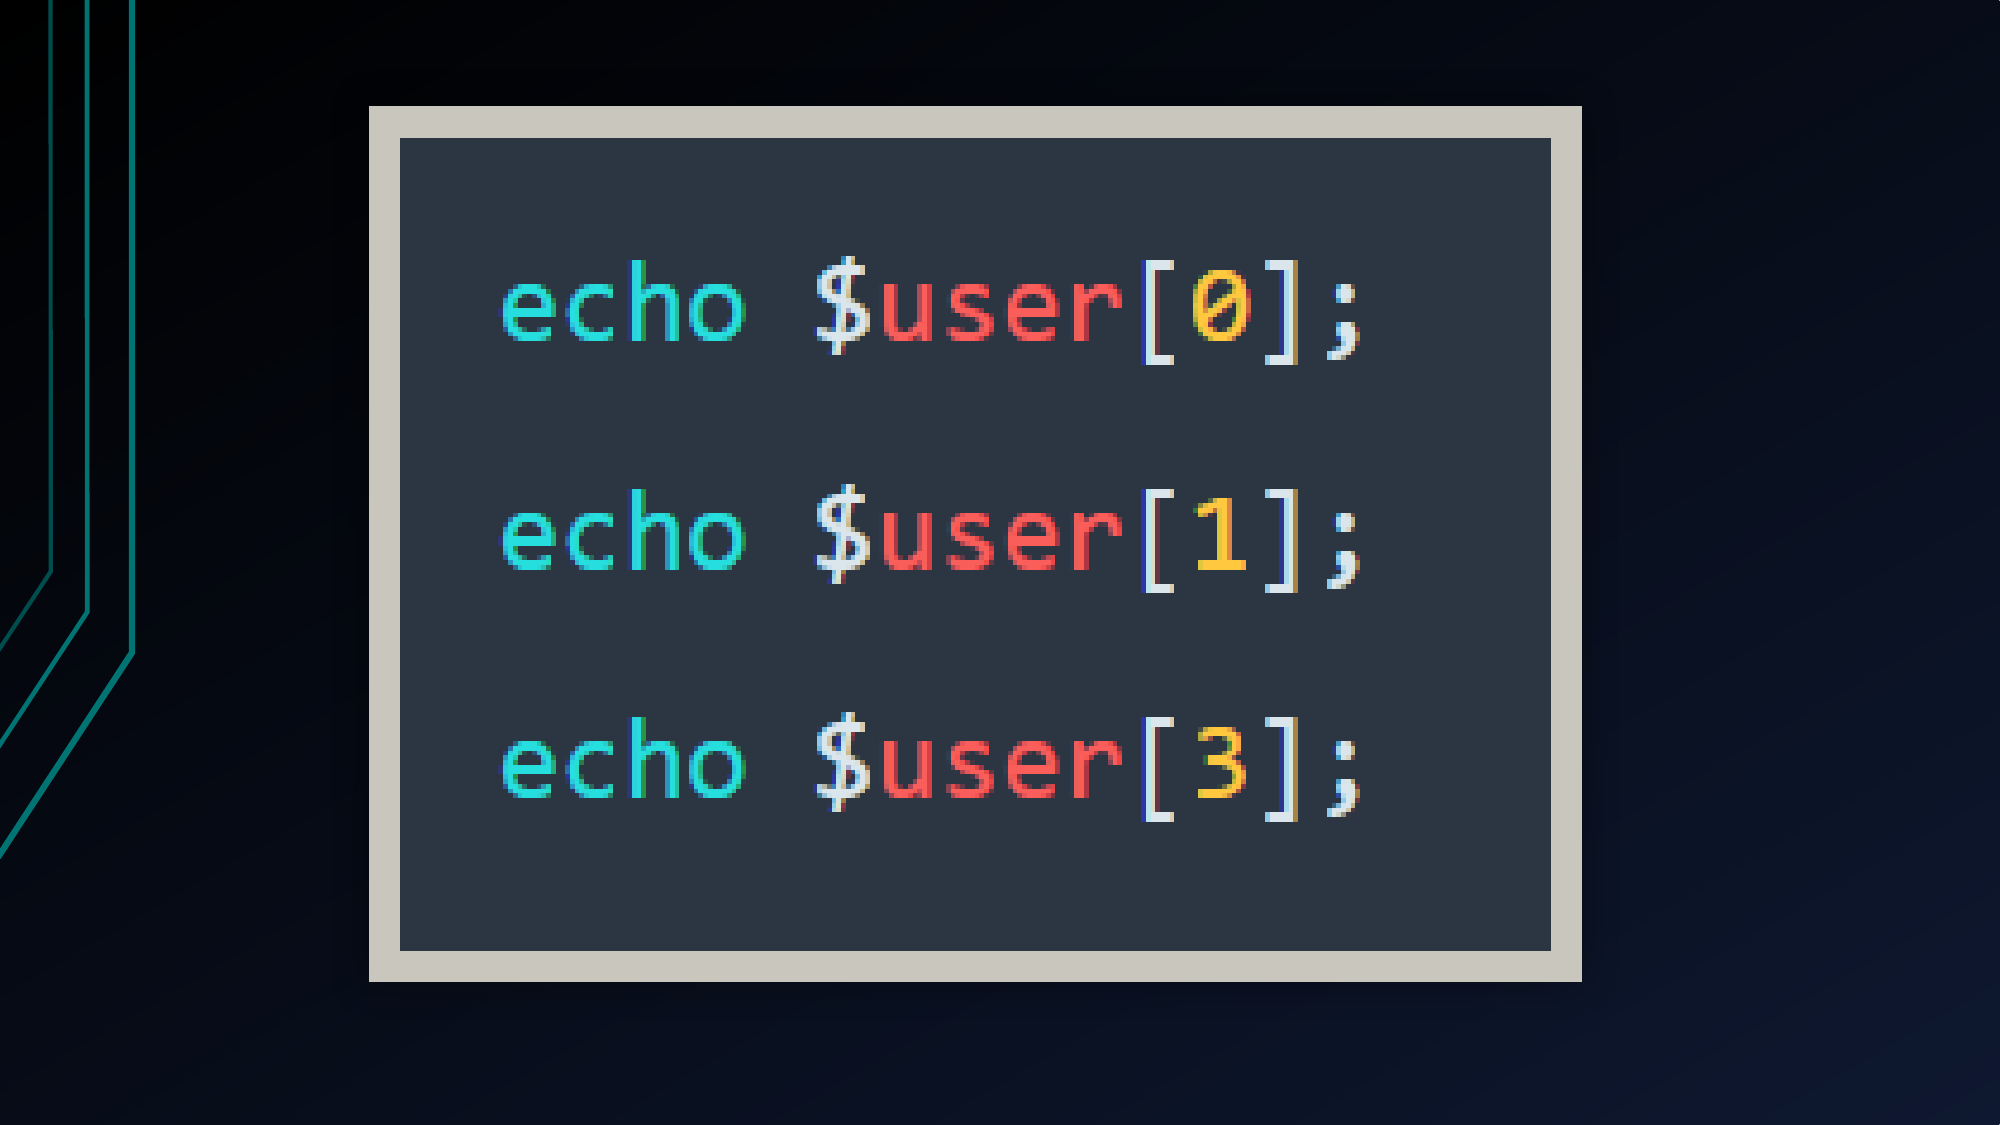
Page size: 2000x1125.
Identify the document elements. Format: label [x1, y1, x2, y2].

picture [399, 137, 1551, 951]
